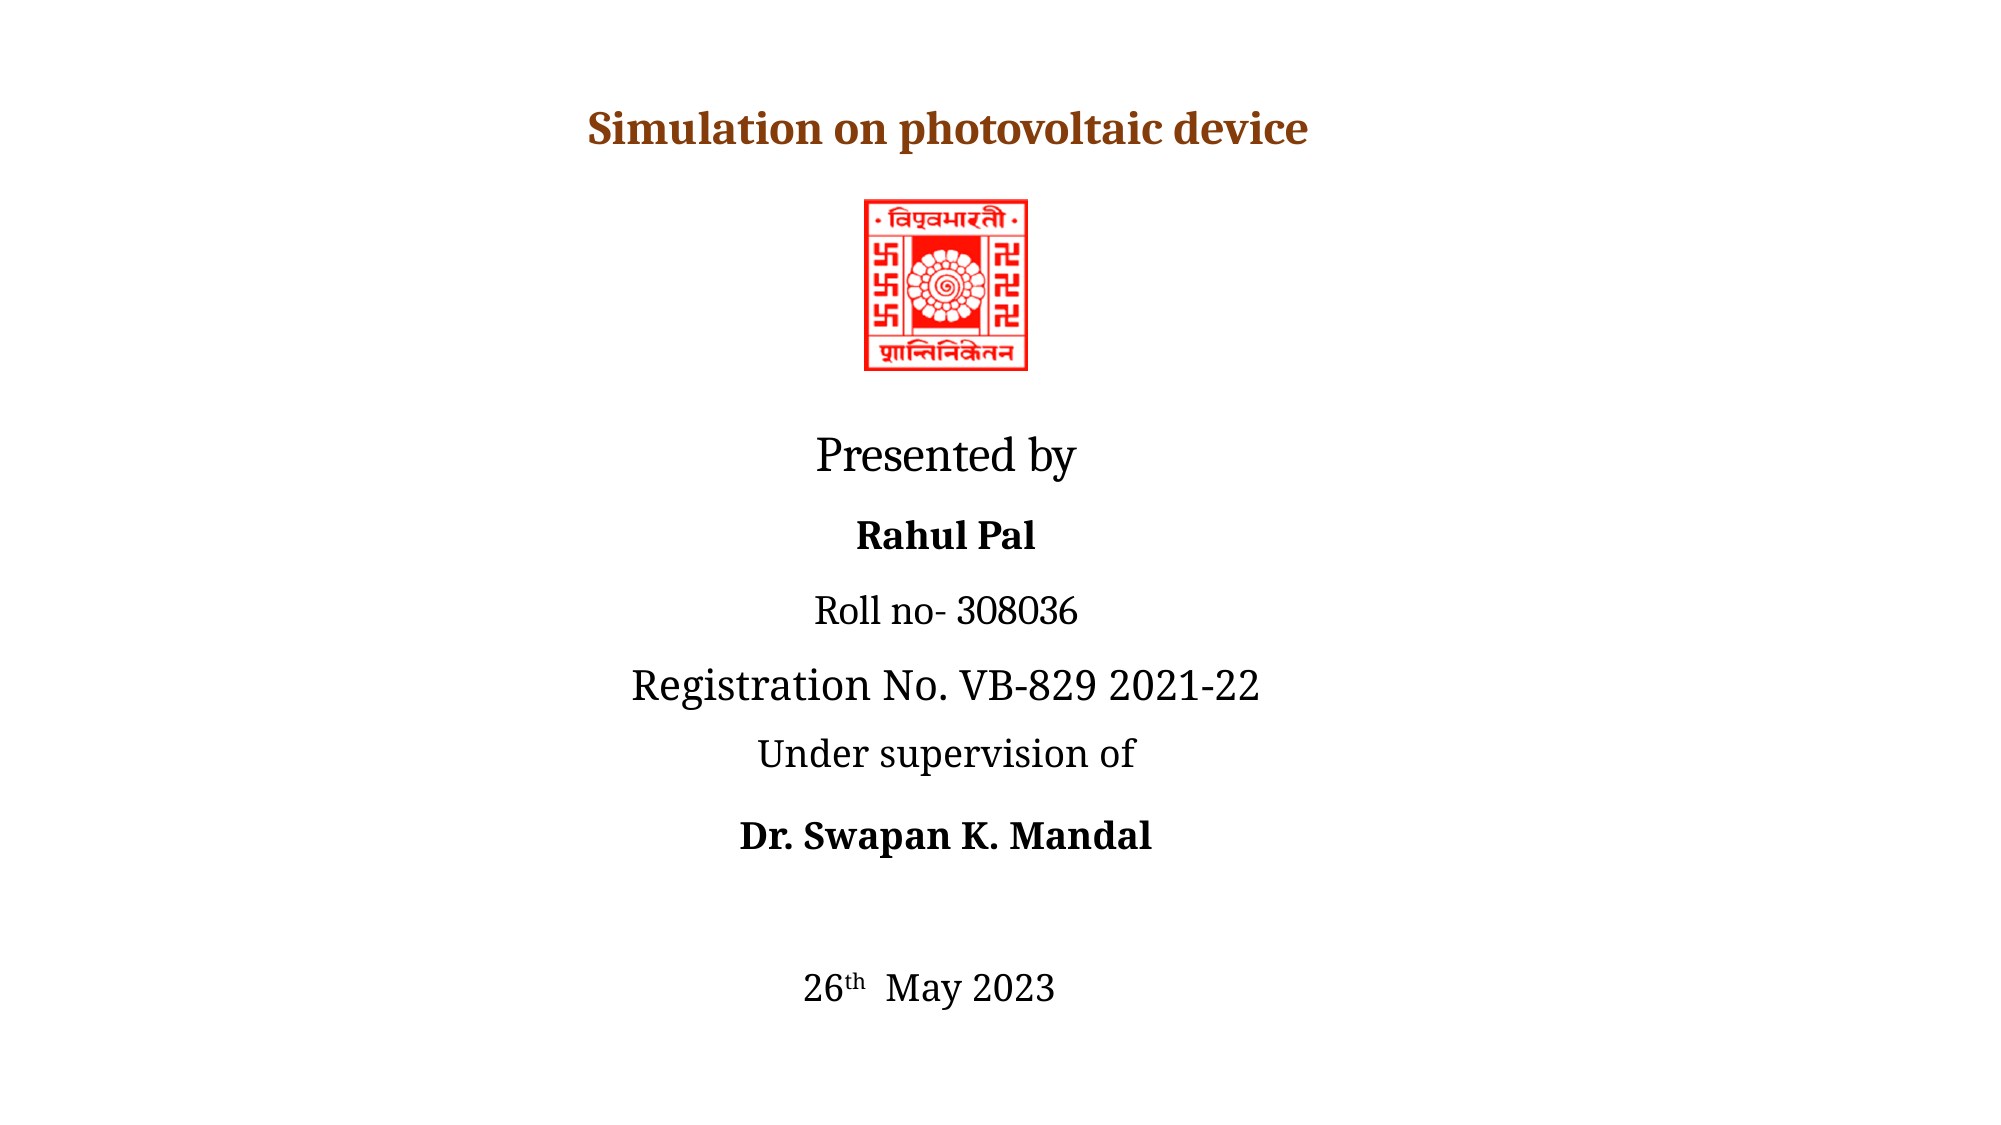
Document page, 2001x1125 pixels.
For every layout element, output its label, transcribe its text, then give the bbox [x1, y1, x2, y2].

title Simulation on photovoltaic device [152, 44, 1747, 163]
picture [864, 199, 1028, 371]
subtitle Presented by Rahul Pal Roll no- 308036 Registration No. VB-829 2021-22 Under supervision of Dr. Swapan K. Mandal [63, 408, 1830, 966]
text_box 26th May 2023 [282, 964, 1577, 1069]
